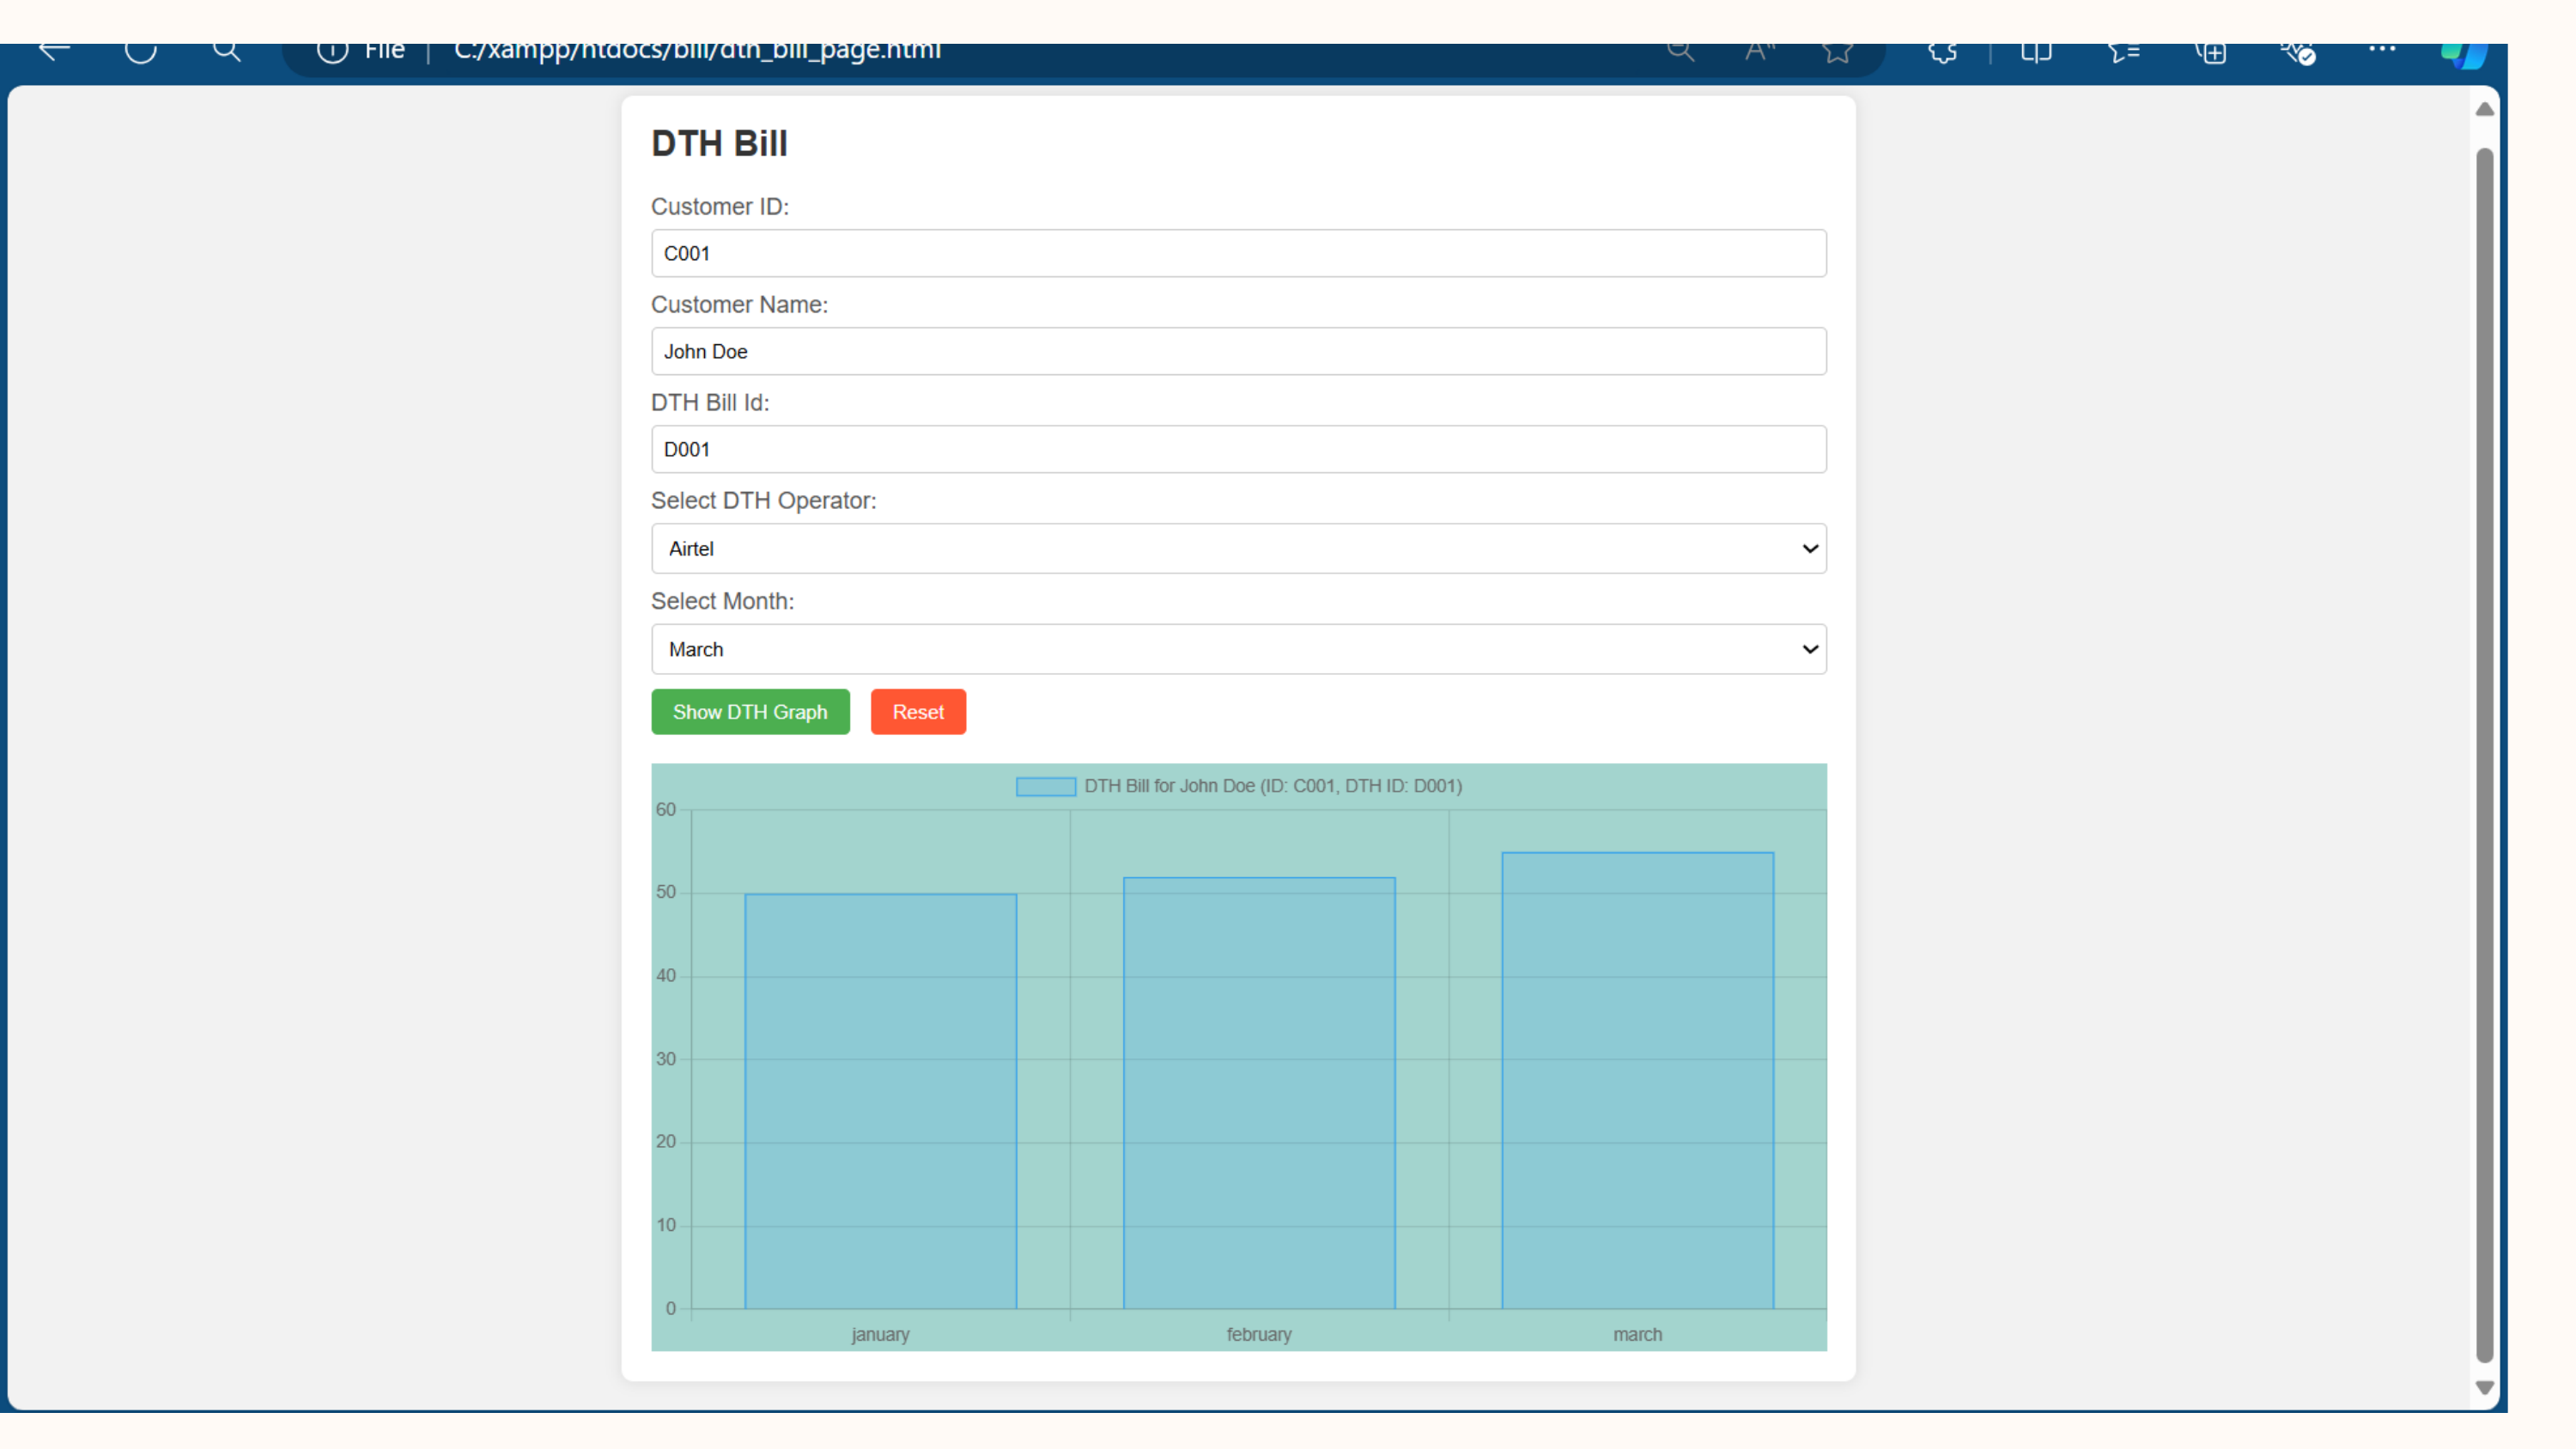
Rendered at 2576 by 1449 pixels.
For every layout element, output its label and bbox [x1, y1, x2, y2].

text_box [0, 44, 2508, 1413]
